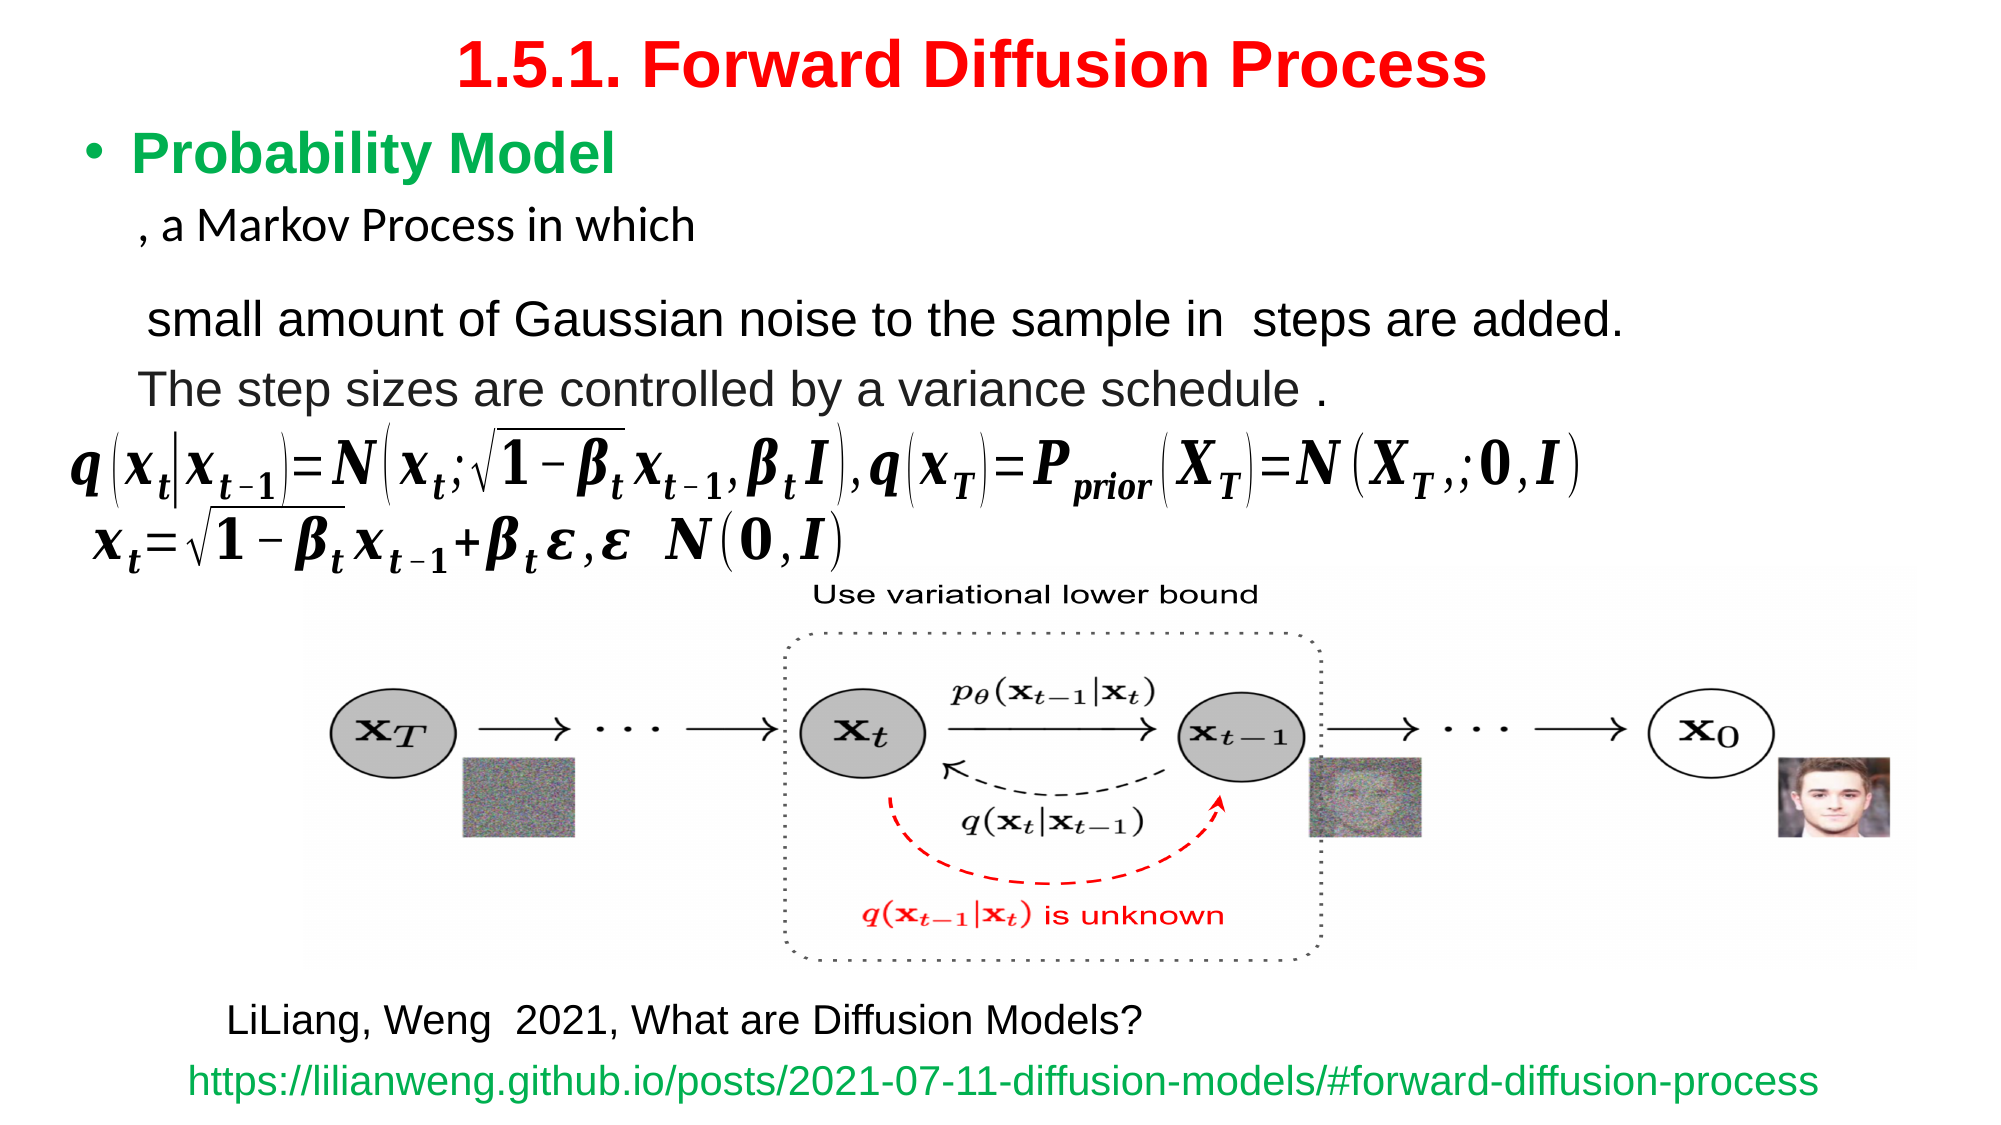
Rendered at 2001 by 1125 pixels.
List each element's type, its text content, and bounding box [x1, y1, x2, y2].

text_box LiLiang, Weng 2021, What are Diffusion Models? [211, 985, 1212, 1045]
text_box Probability Model [70, 107, 1185, 193]
text_box 1.5.1. Forward Diffusion Process [441, 13, 1828, 108]
picture [303, 566, 1917, 970]
text_box https://lilianweng.github.io/posts/2021-07-11-diffusion-models/#forward-diffusion-process [172, 1045, 1946, 1111]
